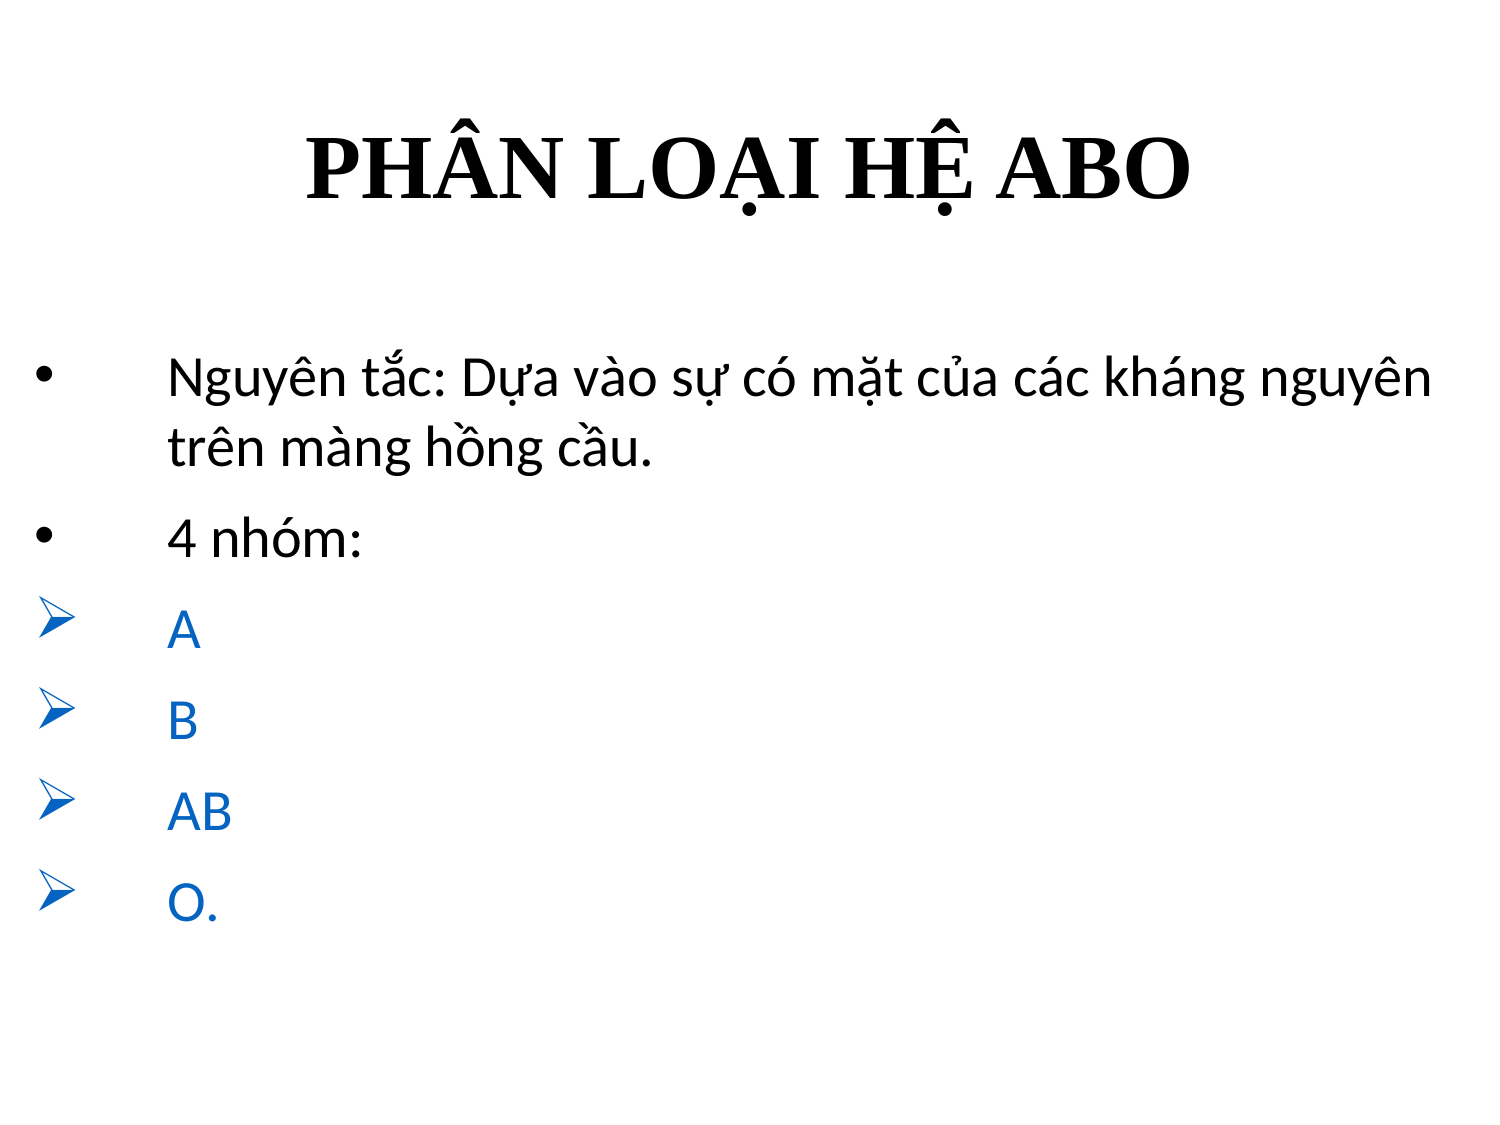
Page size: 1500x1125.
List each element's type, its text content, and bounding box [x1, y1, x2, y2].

list Nguyên tắc: Dựa vào sự có mặt của các kháng nguyên trên màng hồng cầu. 4 nhóm: A B AB O. [19, 331, 1489, 1006]
title PHÂN LOẠI HỆ ABO [103, 59, 1397, 278]
